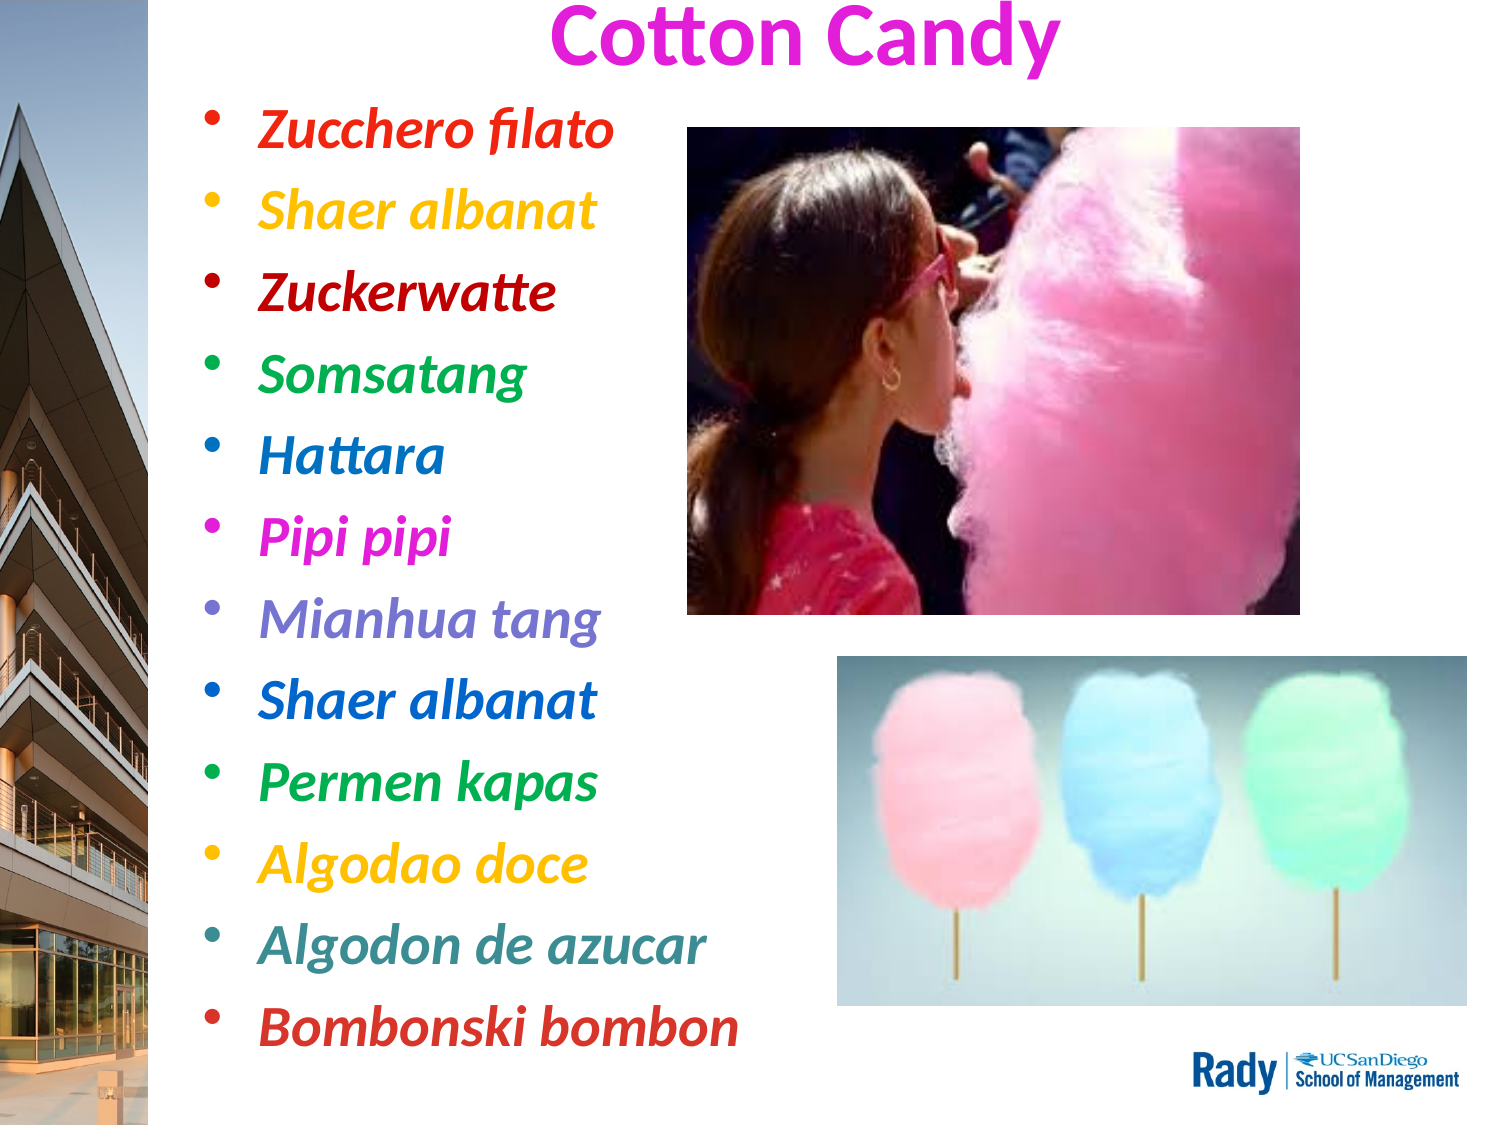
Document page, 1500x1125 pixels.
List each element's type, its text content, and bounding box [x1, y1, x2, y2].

picture [687, 127, 1301, 616]
picture [837, 656, 1467, 1007]
title Cotton Candy [187, 0, 1426, 81]
picture [1187, 1044, 1463, 1101]
list Zucchero filato Shaer albanat Zuckerwatte Somsatang Hattara Pipi pipi Mianhua tang Shaer albanat Permen kapas Algodao doce Algodon de azucar Bombonski bombon [187, 81, 1426, 1088]
picture [0, 0, 148, 1125]
